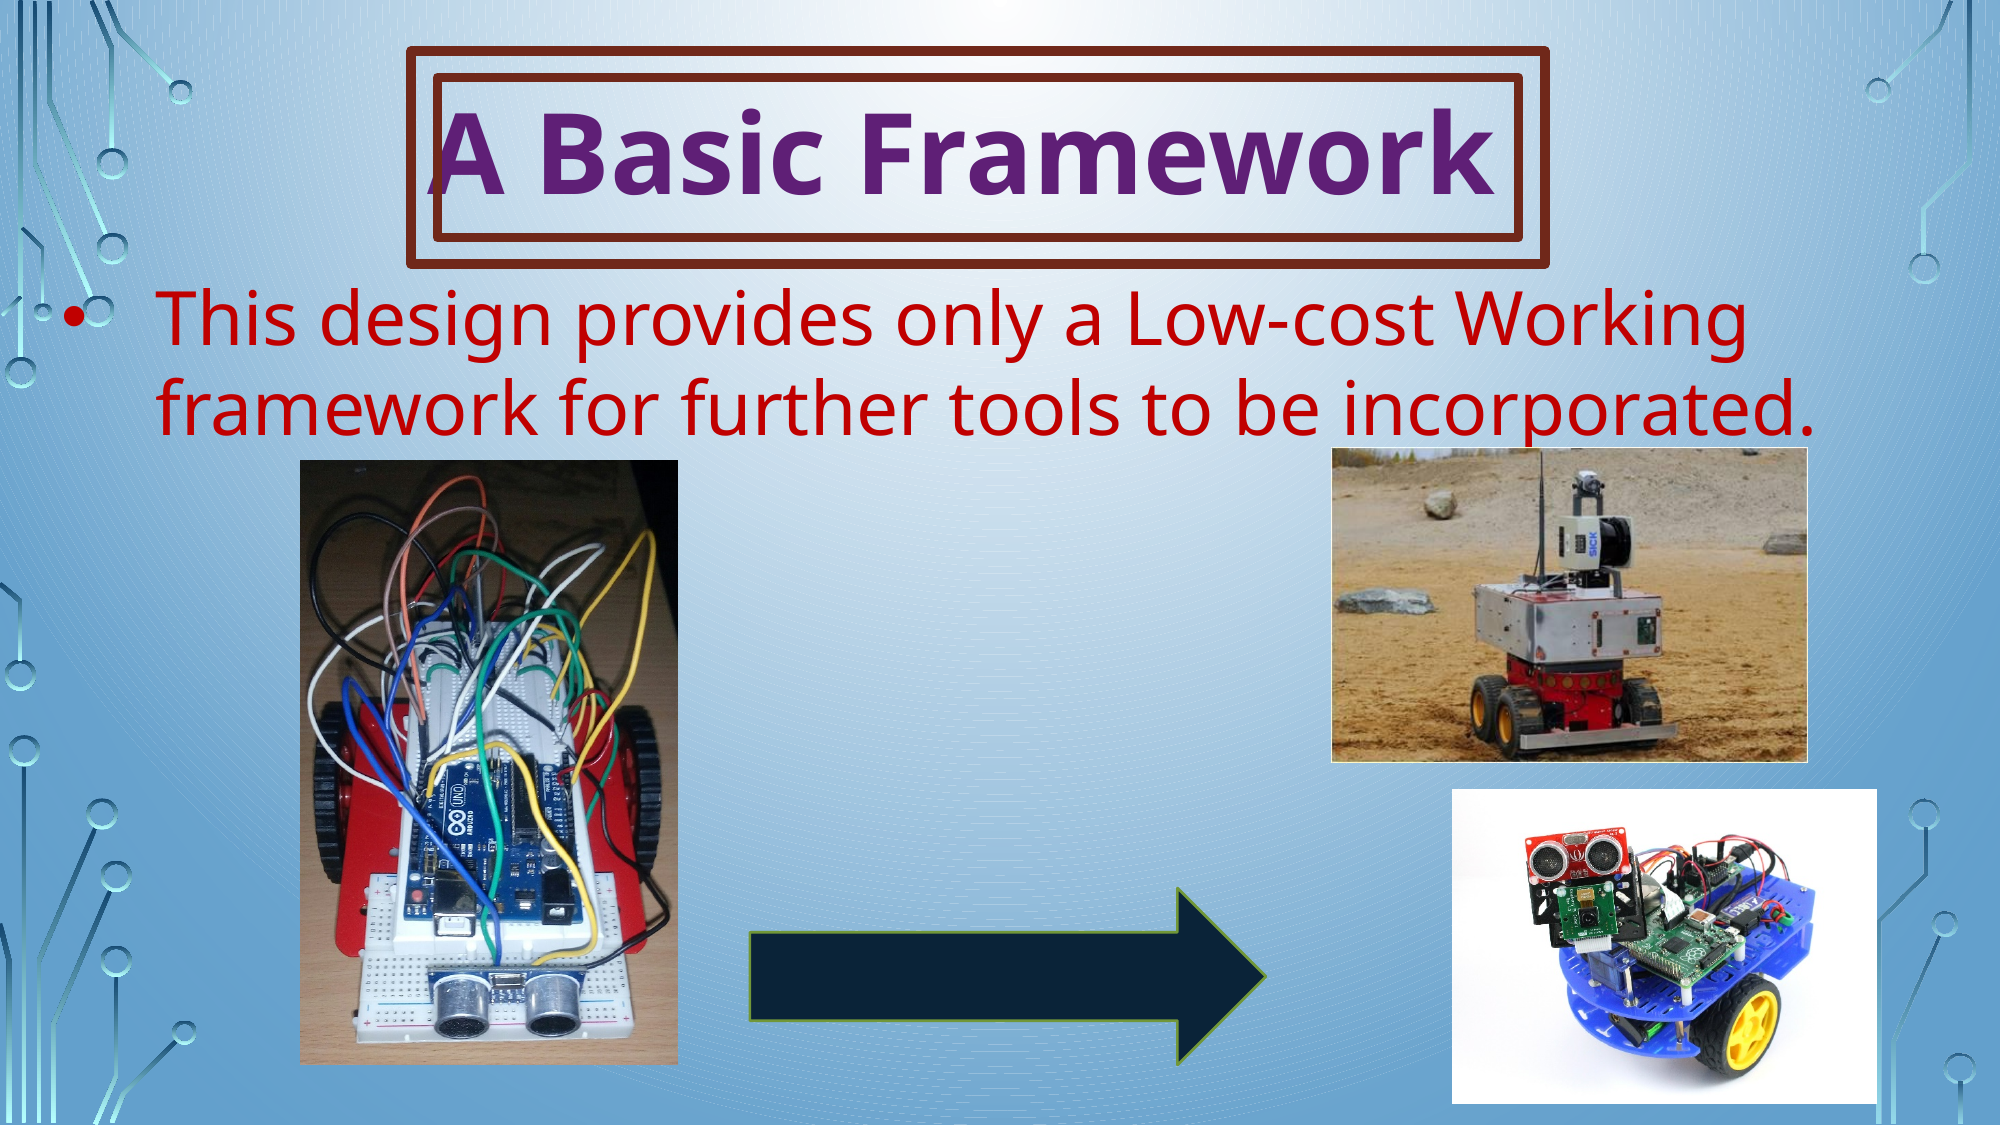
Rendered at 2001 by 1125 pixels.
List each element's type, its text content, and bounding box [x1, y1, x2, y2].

picture [1452, 788, 1877, 1105]
text_box This design provides only a Low-cost Working framework for further tools to be incorporated. [47, 218, 1877, 503]
text_box [410, 50, 1546, 265]
picture [1331, 447, 1808, 764]
text_box [748, 886, 1267, 1067]
text_box A Basic Framework [439, 79, 1511, 218]
picture [299, 460, 678, 1066]
